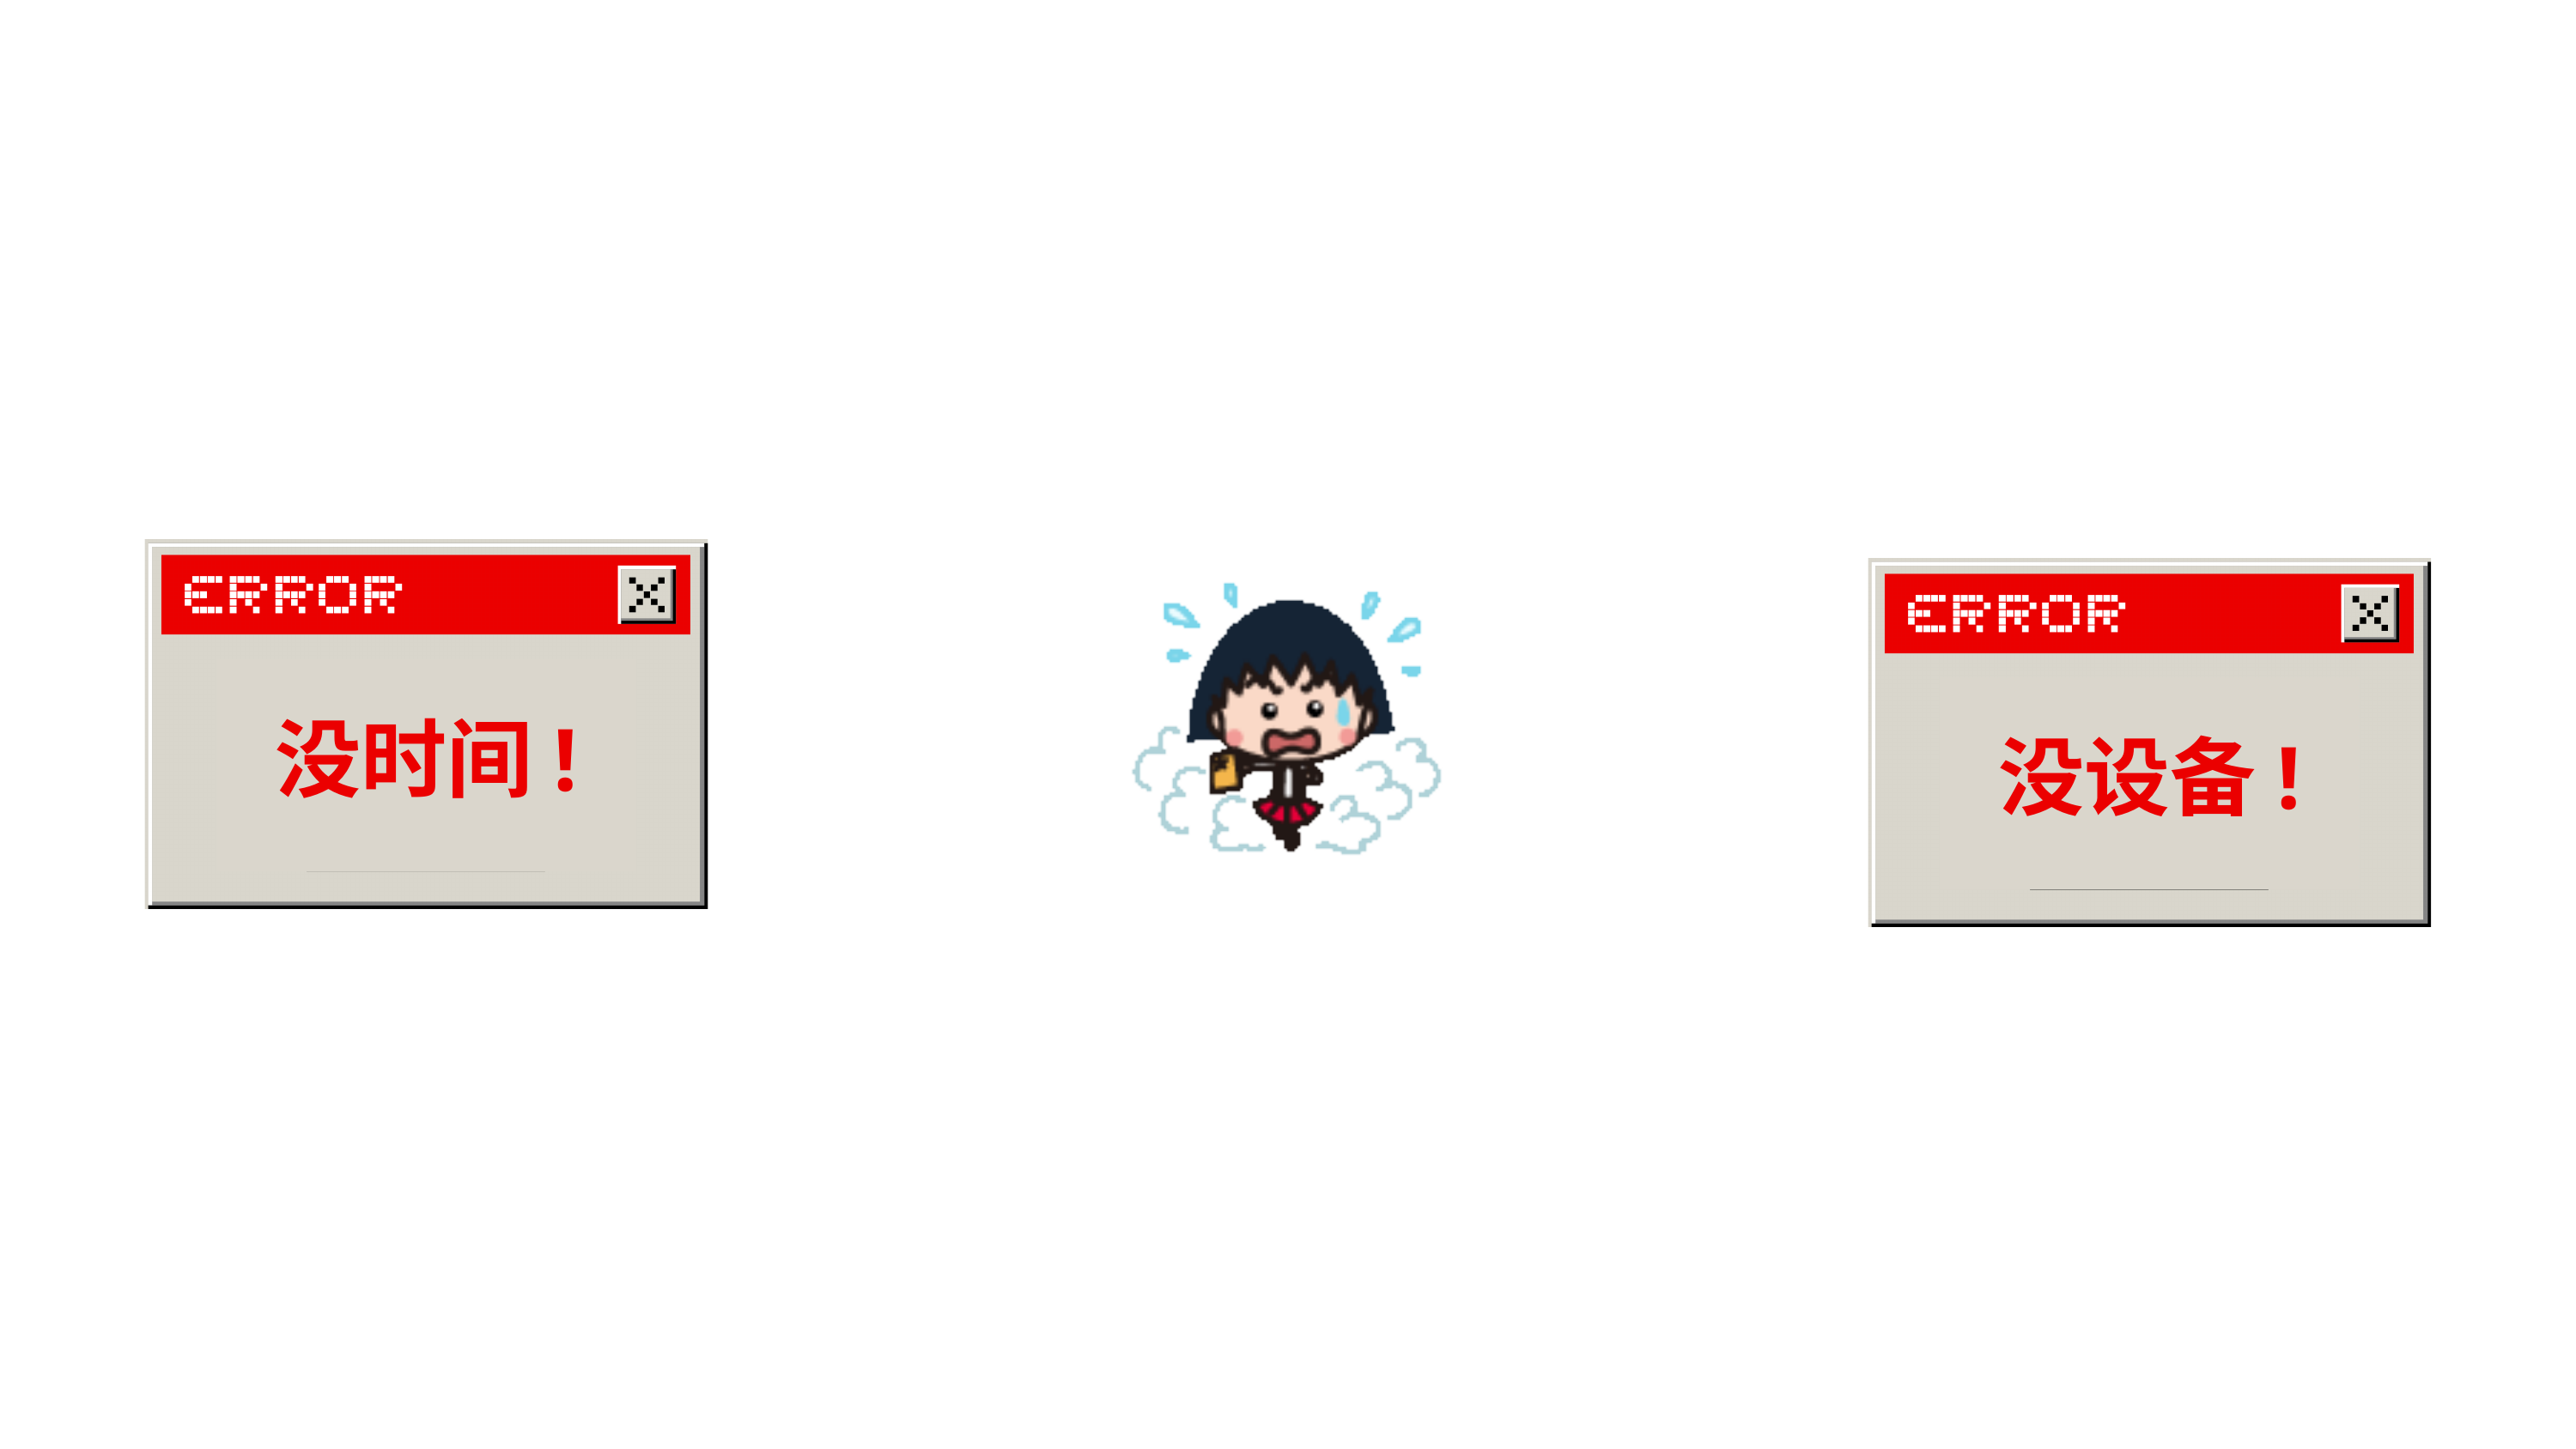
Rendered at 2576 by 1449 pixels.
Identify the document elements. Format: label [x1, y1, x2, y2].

picture [781, 294, 1795, 1154]
text_box [144, 539, 708, 909]
text_box [1868, 558, 2432, 928]
